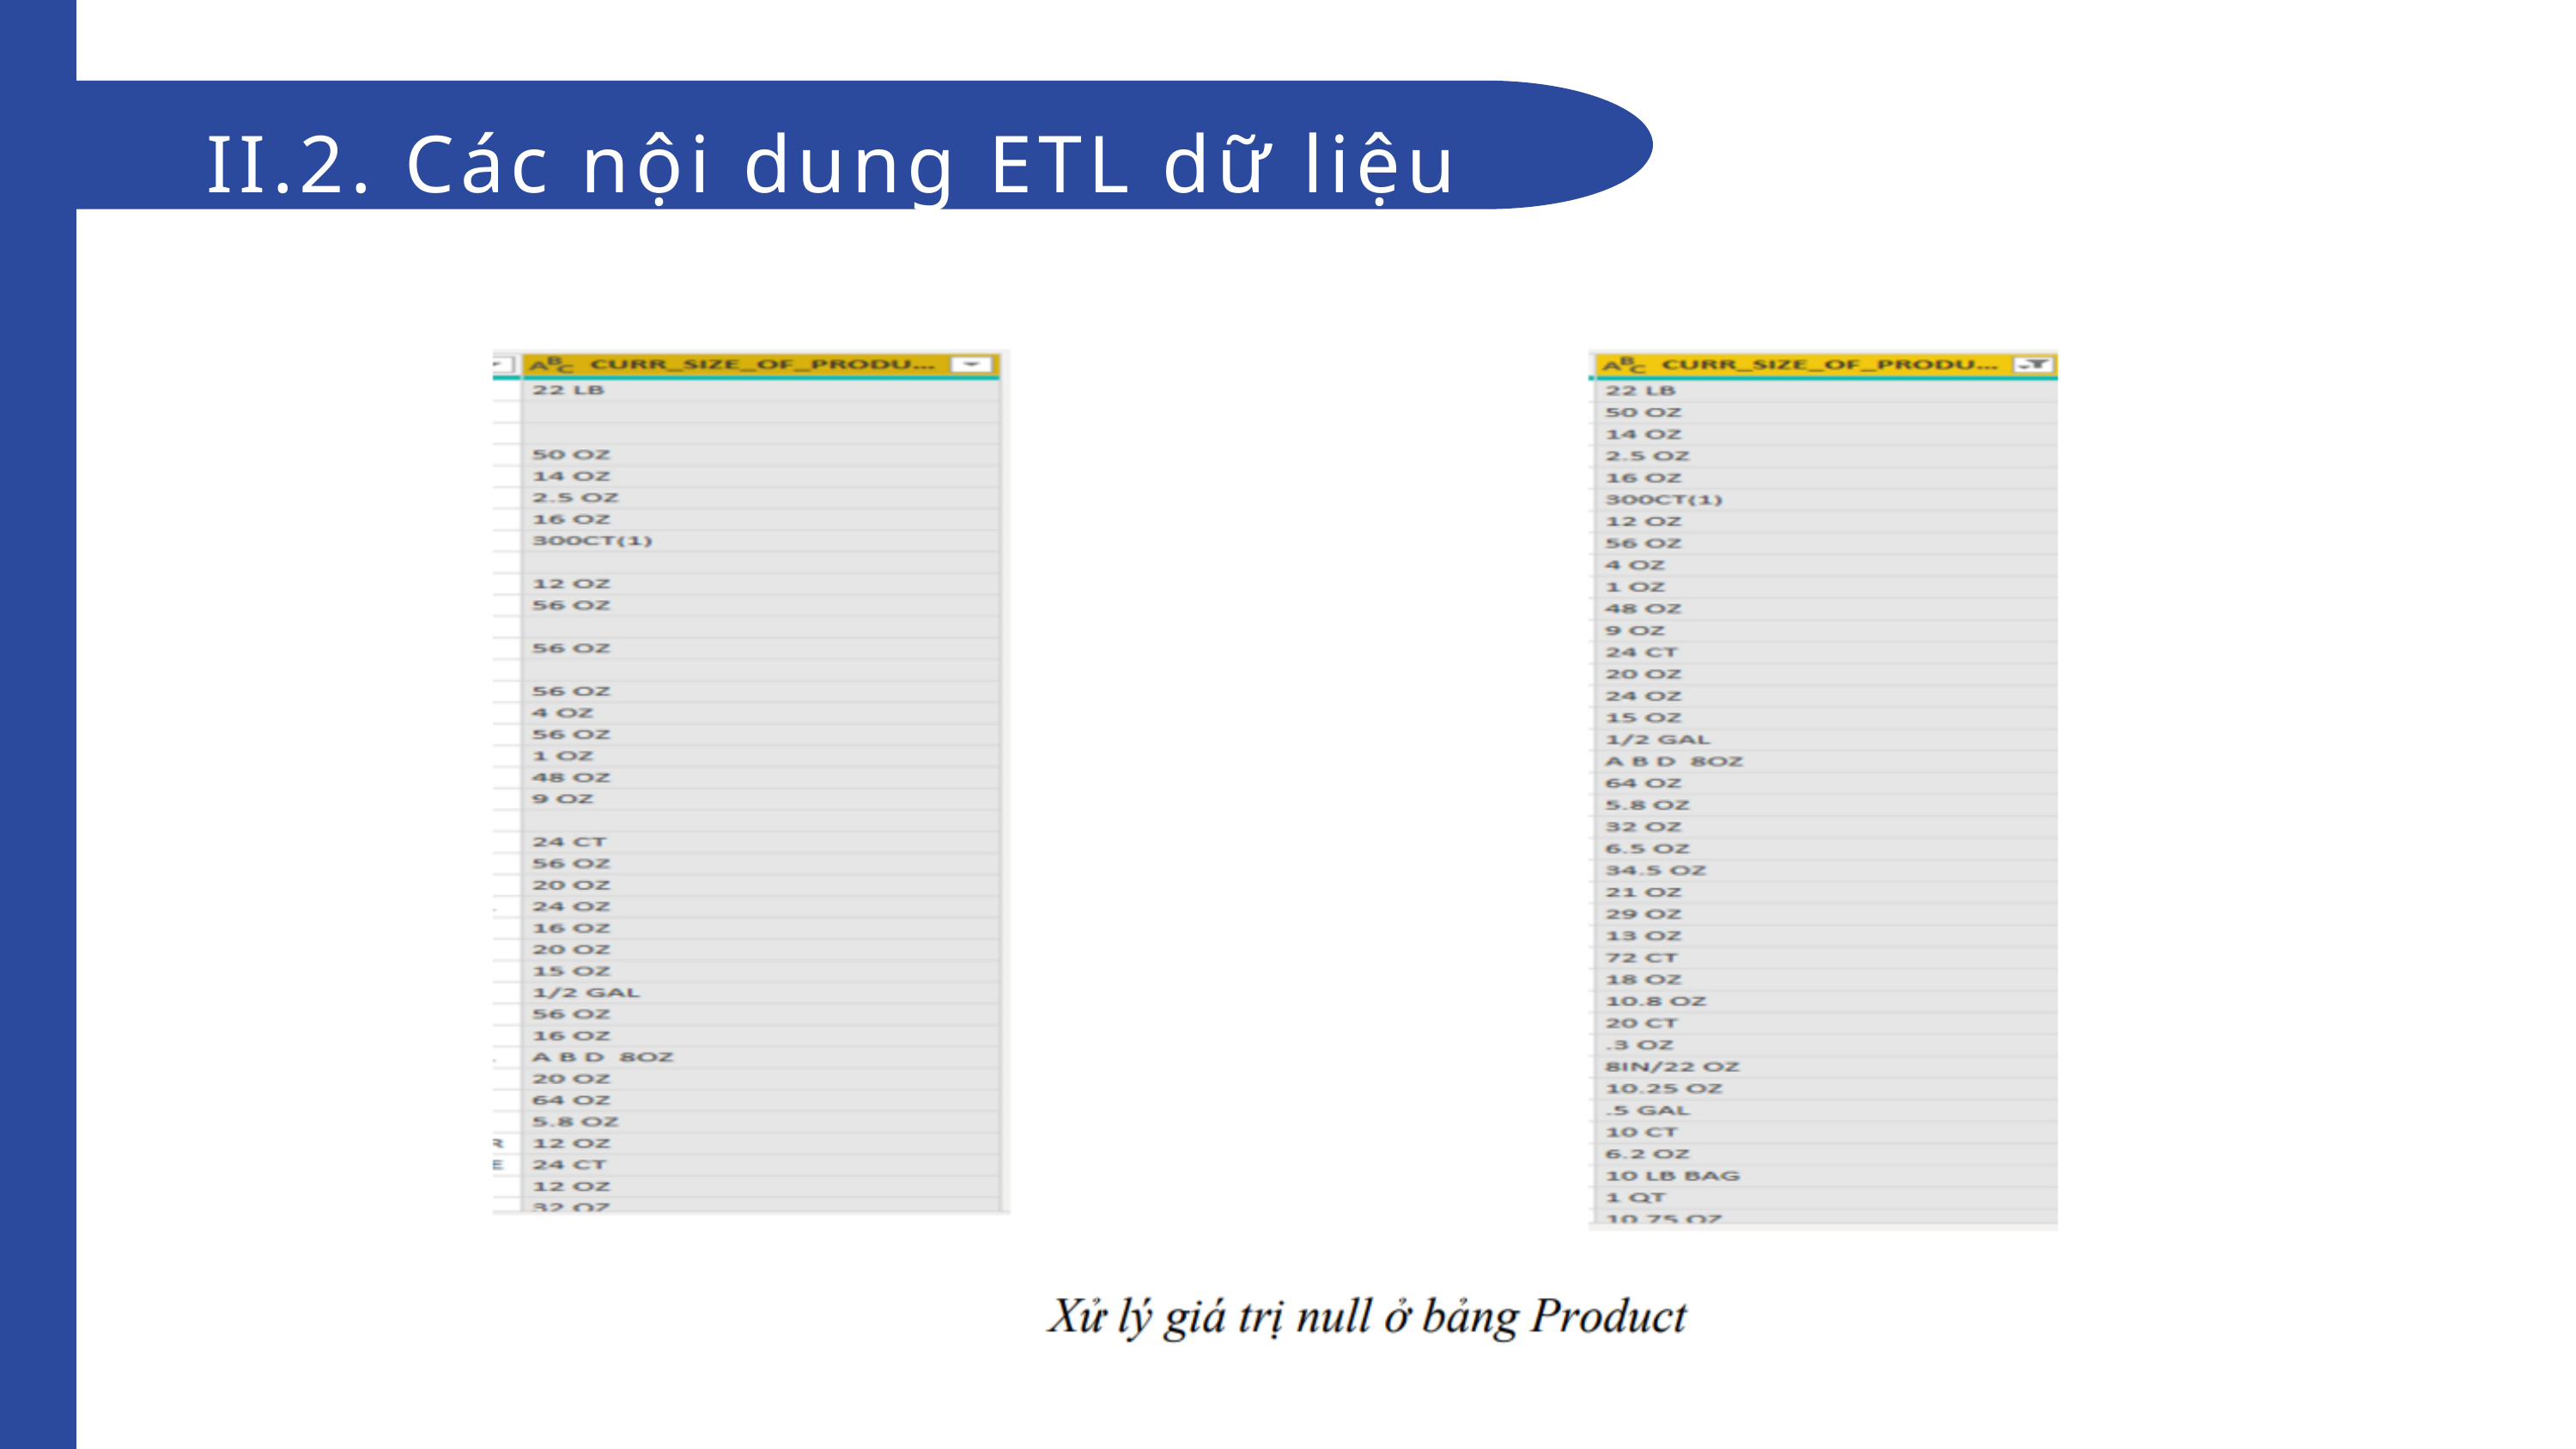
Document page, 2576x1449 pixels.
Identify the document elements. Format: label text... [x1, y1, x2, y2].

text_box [0, 0, 76, 1449]
text_box II.2. Các nội dung ETL dữ liệu [76, 77, 780, 209]
picture [443, 320, 2133, 1372]
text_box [780, 0, 909, 320]
text_box II.2. Các nội dung ETL dữ liệu [909, 77, 1589, 209]
